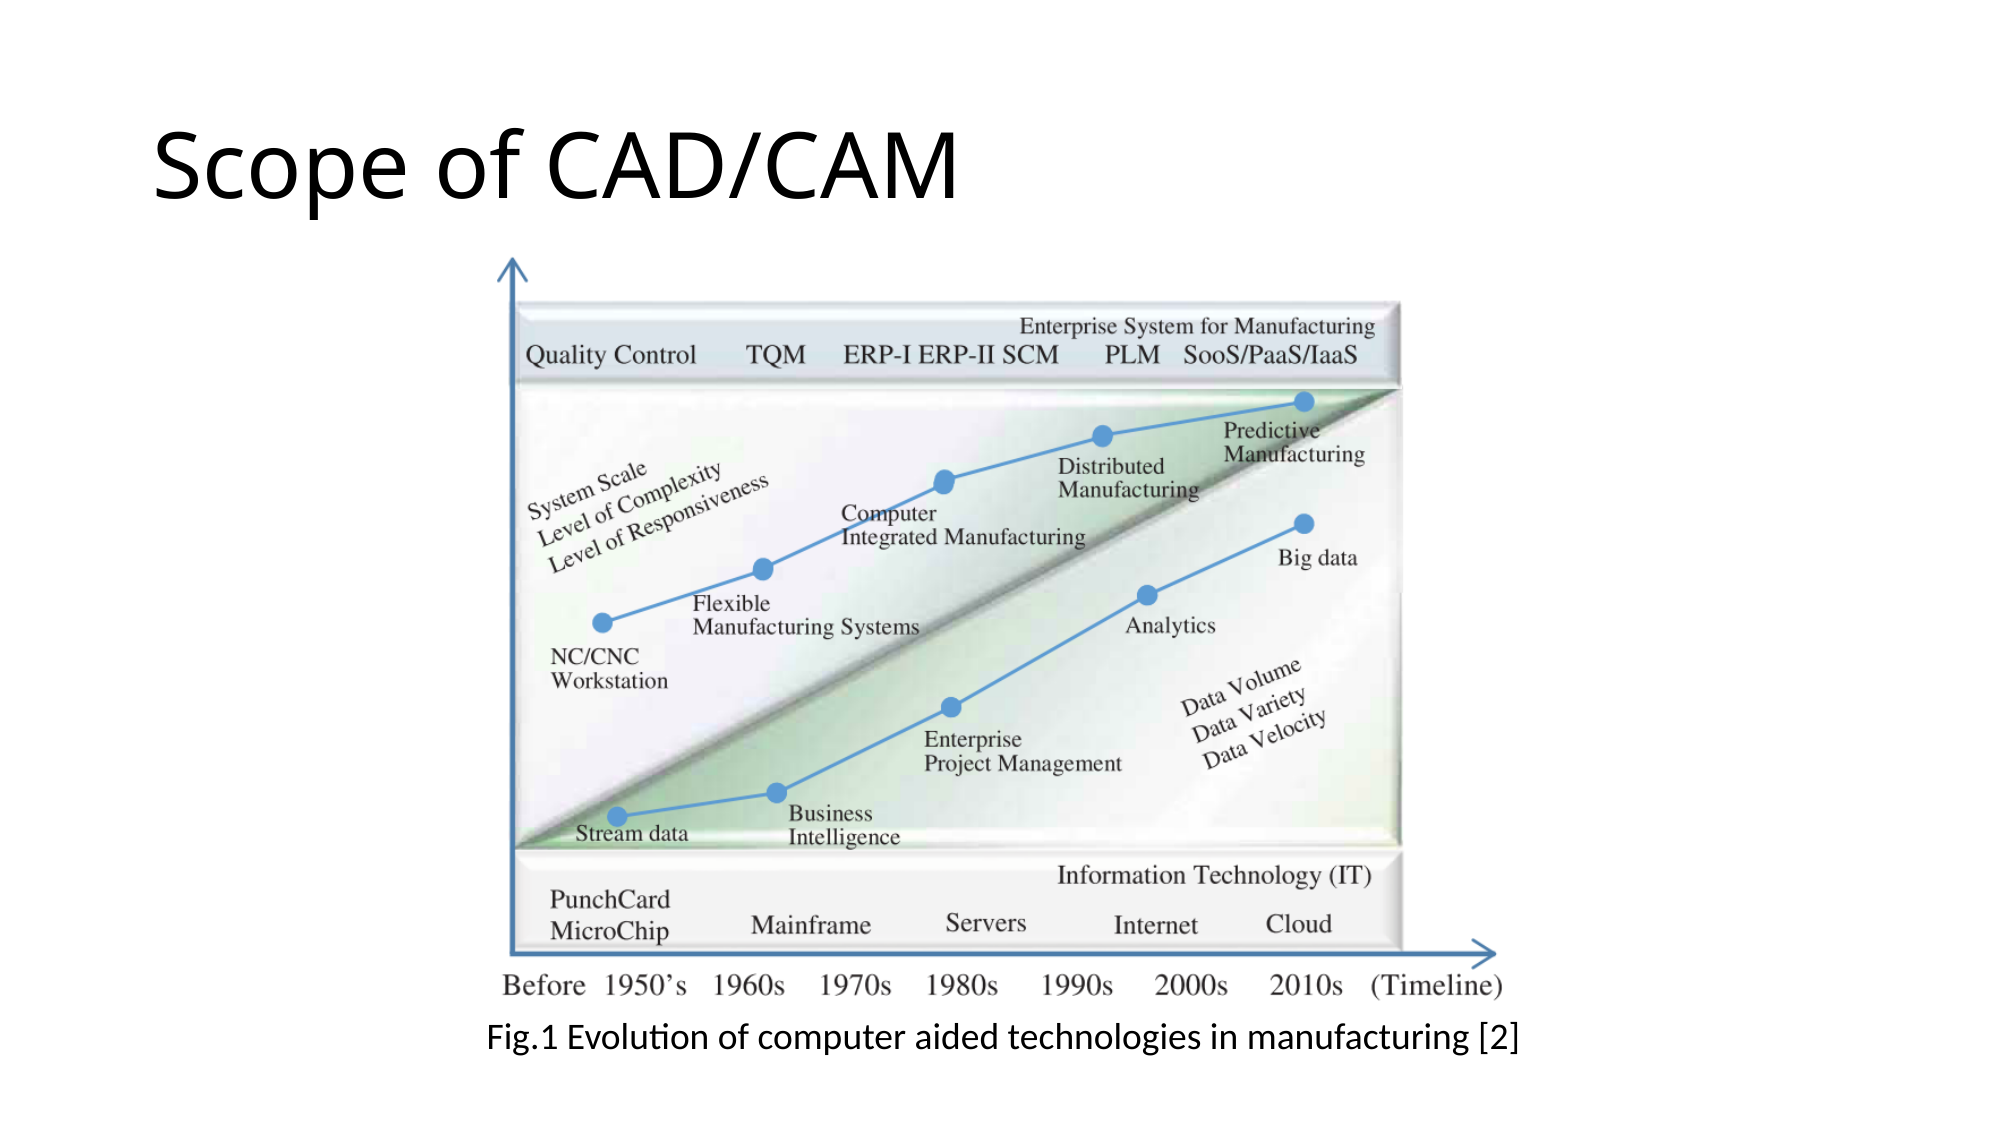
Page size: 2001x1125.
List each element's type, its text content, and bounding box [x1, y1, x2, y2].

text_box Fig.1 Evolution of computer aided technologies in manufacturing [2] [463, 1004, 1537, 1065]
title Scope of CAD/CAM [137, 59, 1863, 278]
picture [496, 252, 1504, 1005]
